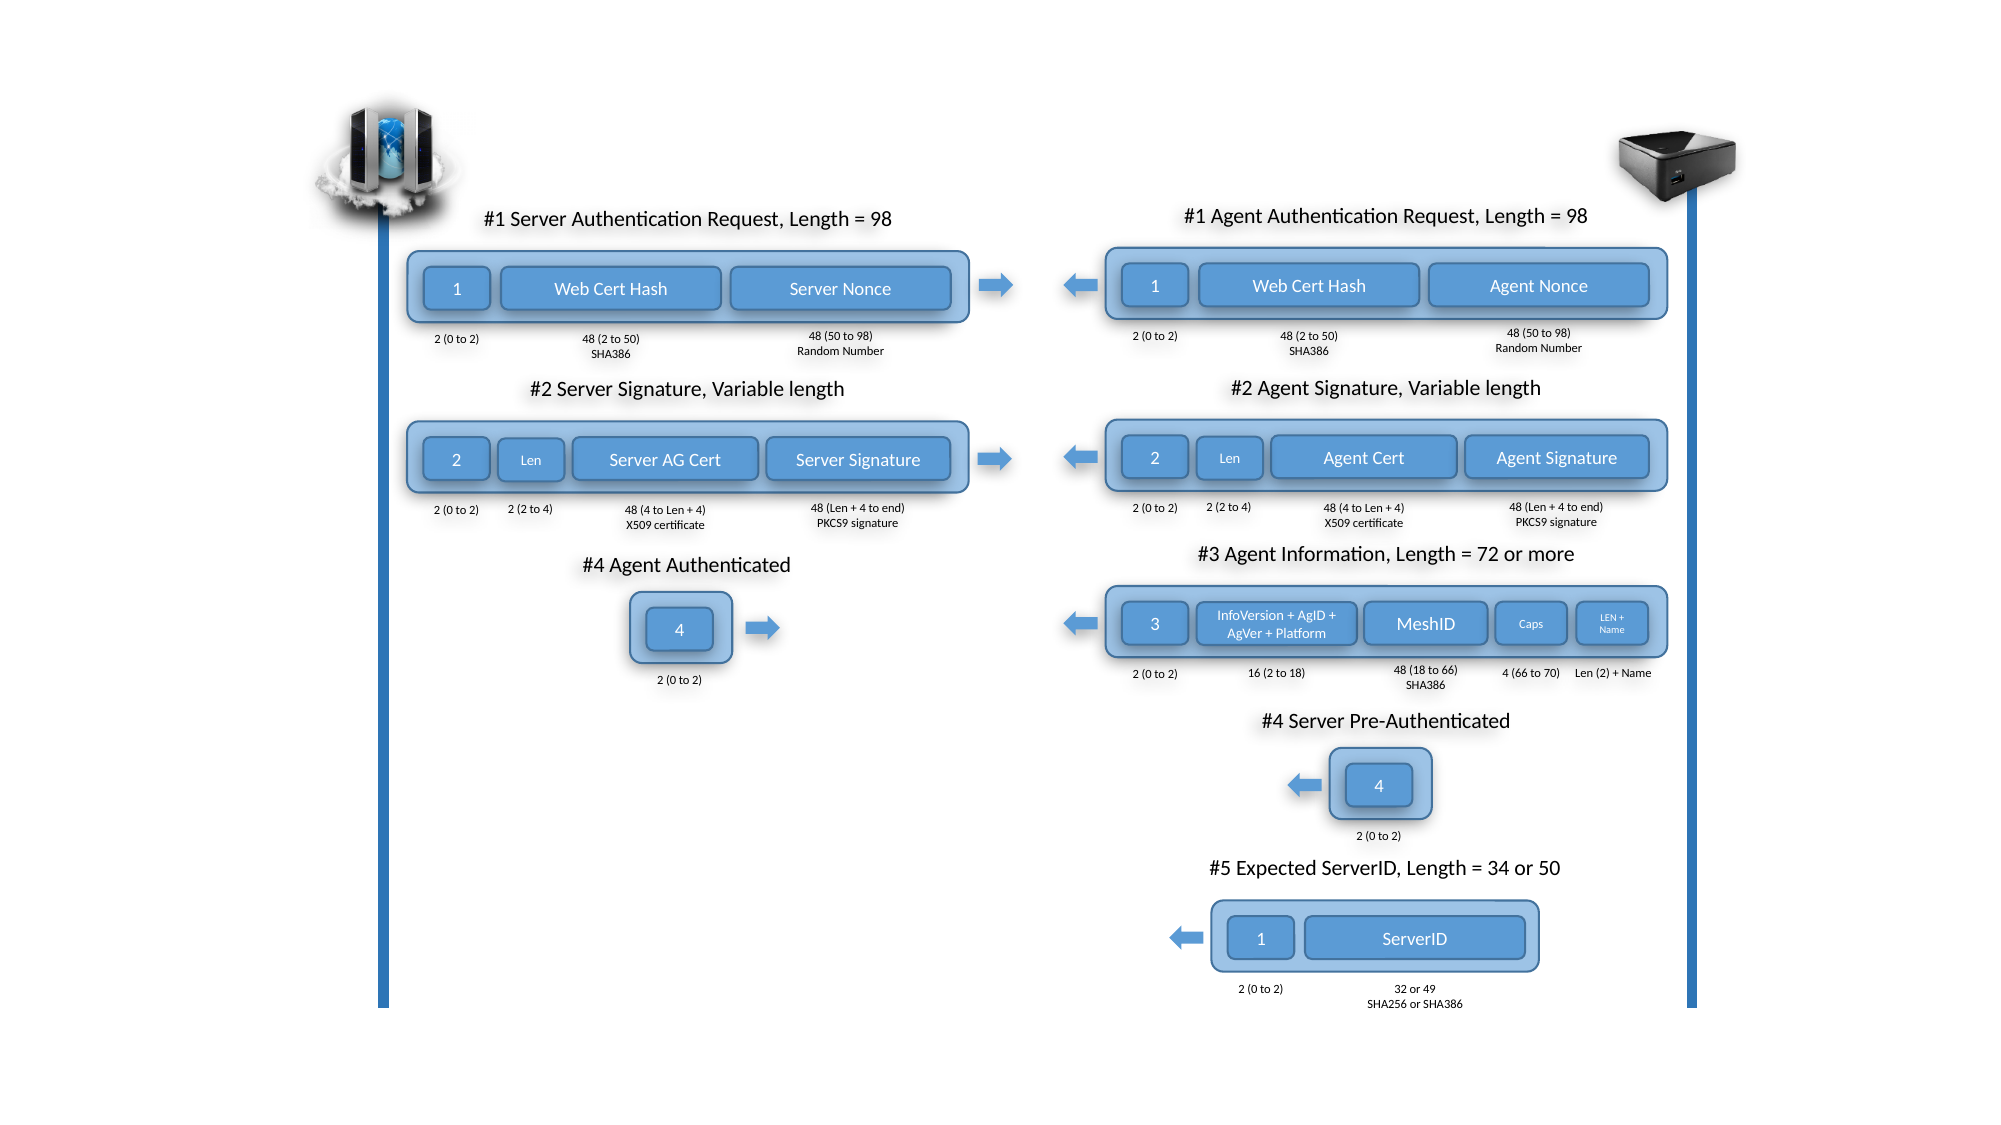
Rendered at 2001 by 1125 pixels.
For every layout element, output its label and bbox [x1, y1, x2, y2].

text_box [308, 75, 1736, 1019]
